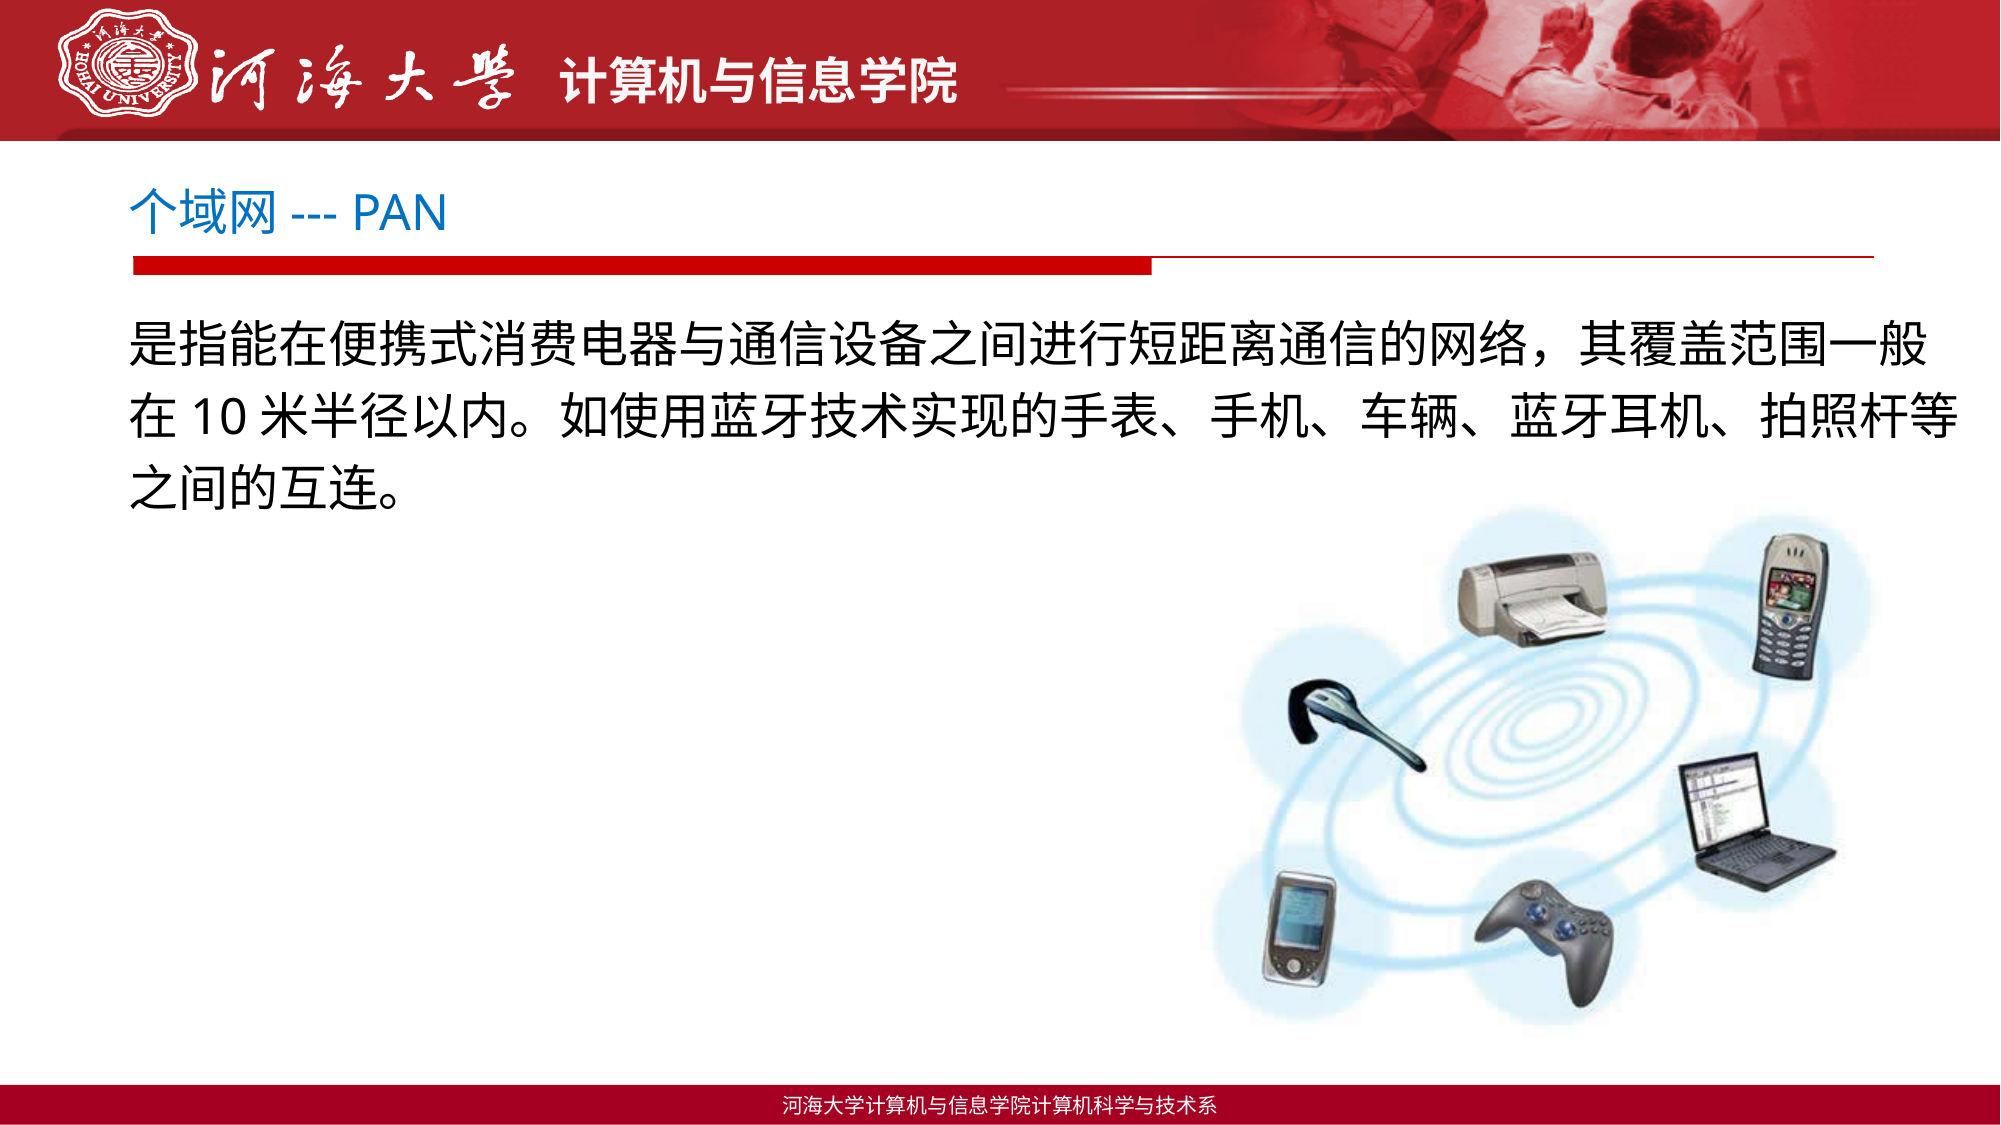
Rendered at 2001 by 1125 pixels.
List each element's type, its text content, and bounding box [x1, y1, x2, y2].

picture [1200, 479, 1898, 1051]
text_box 是指能在便携式消费电器与通信设备之间进行短距离通信的网络，其覆盖范围一般在10米半径以内。如使用蓝牙技术实现的手表、手机、车辆、蓝牙耳机、拍照杆等之间的互连。 [113, 293, 1981, 524]
text_box 个域网--- PAN [114, 182, 503, 248]
picture [0, 0, 2000, 141]
